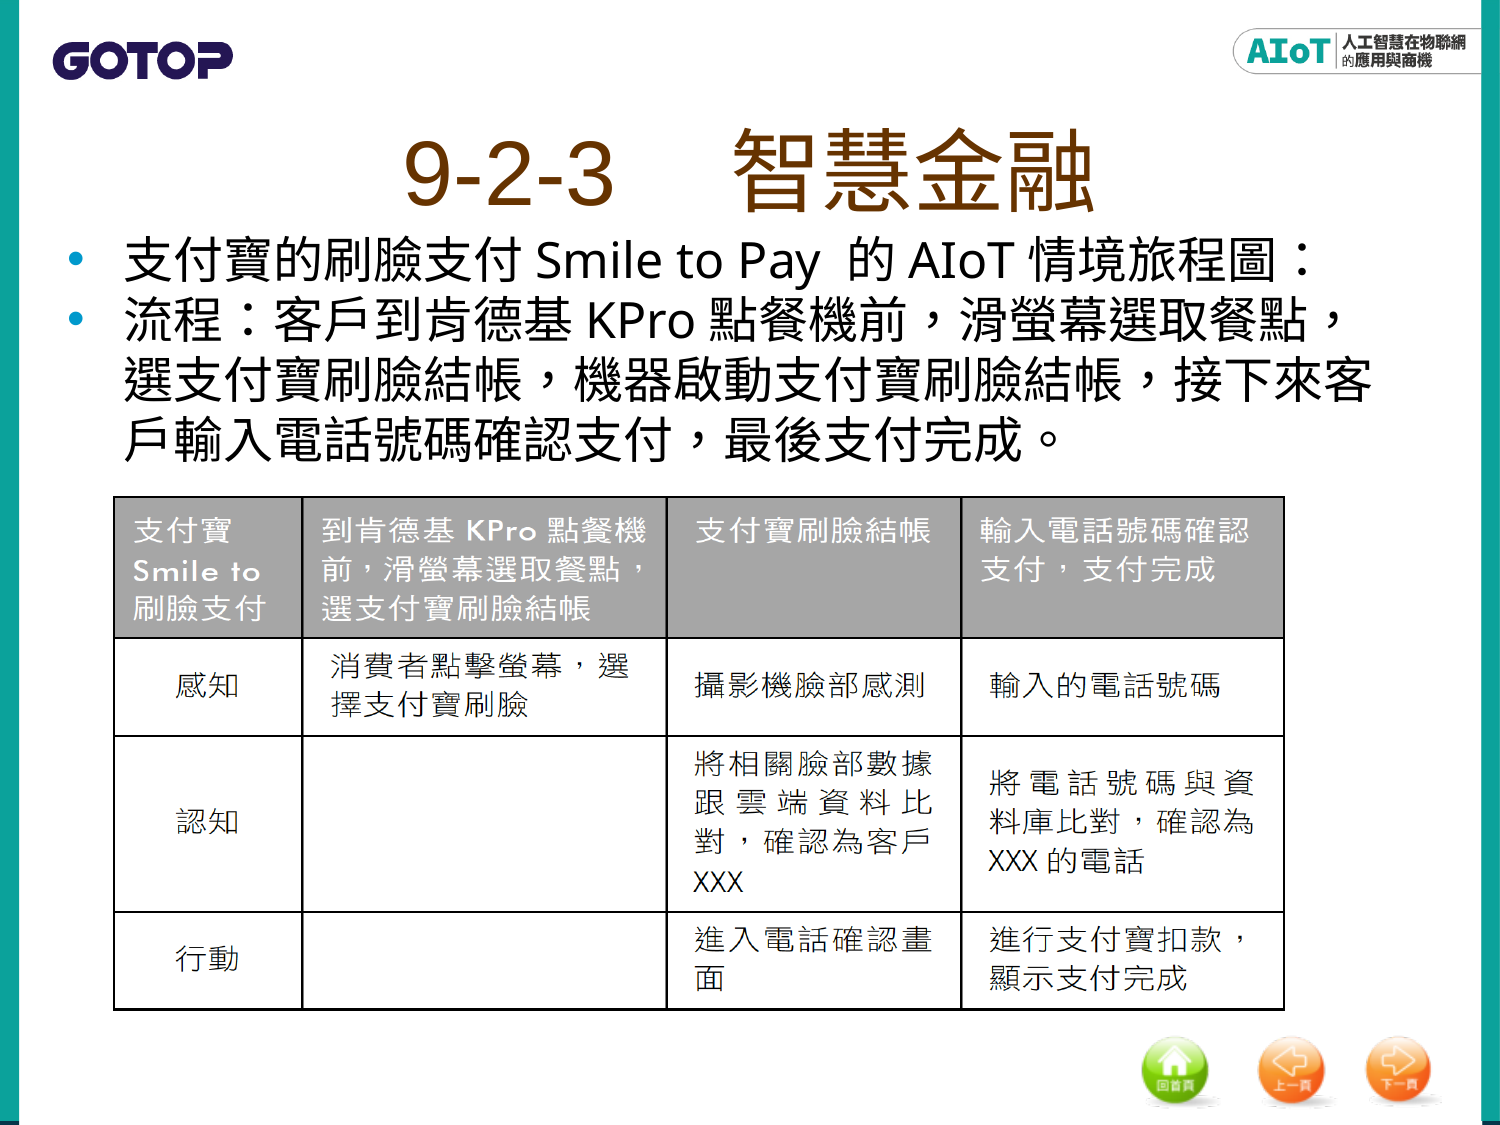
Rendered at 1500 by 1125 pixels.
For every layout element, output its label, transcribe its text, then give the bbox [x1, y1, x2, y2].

picture [0, 0, 1500, 62]
picture [0, 275, 1500, 1125]
title 9-2-3 智慧金融 [0, 62, 1500, 275]
text_box 支付寶的刷臉支付Smile to Pay 的AIoT情境旅程圖： 流程：客戶到肯德基KPro點餐機前，滑螢幕選取餐點，選支付寶刷臉結帳，機器啟動支付寶刷臉結帳，接下來客戶輸入電話號碼確認支付，最後支付完成。 [52, 220, 1400, 536]
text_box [1136, 1029, 1442, 1113]
